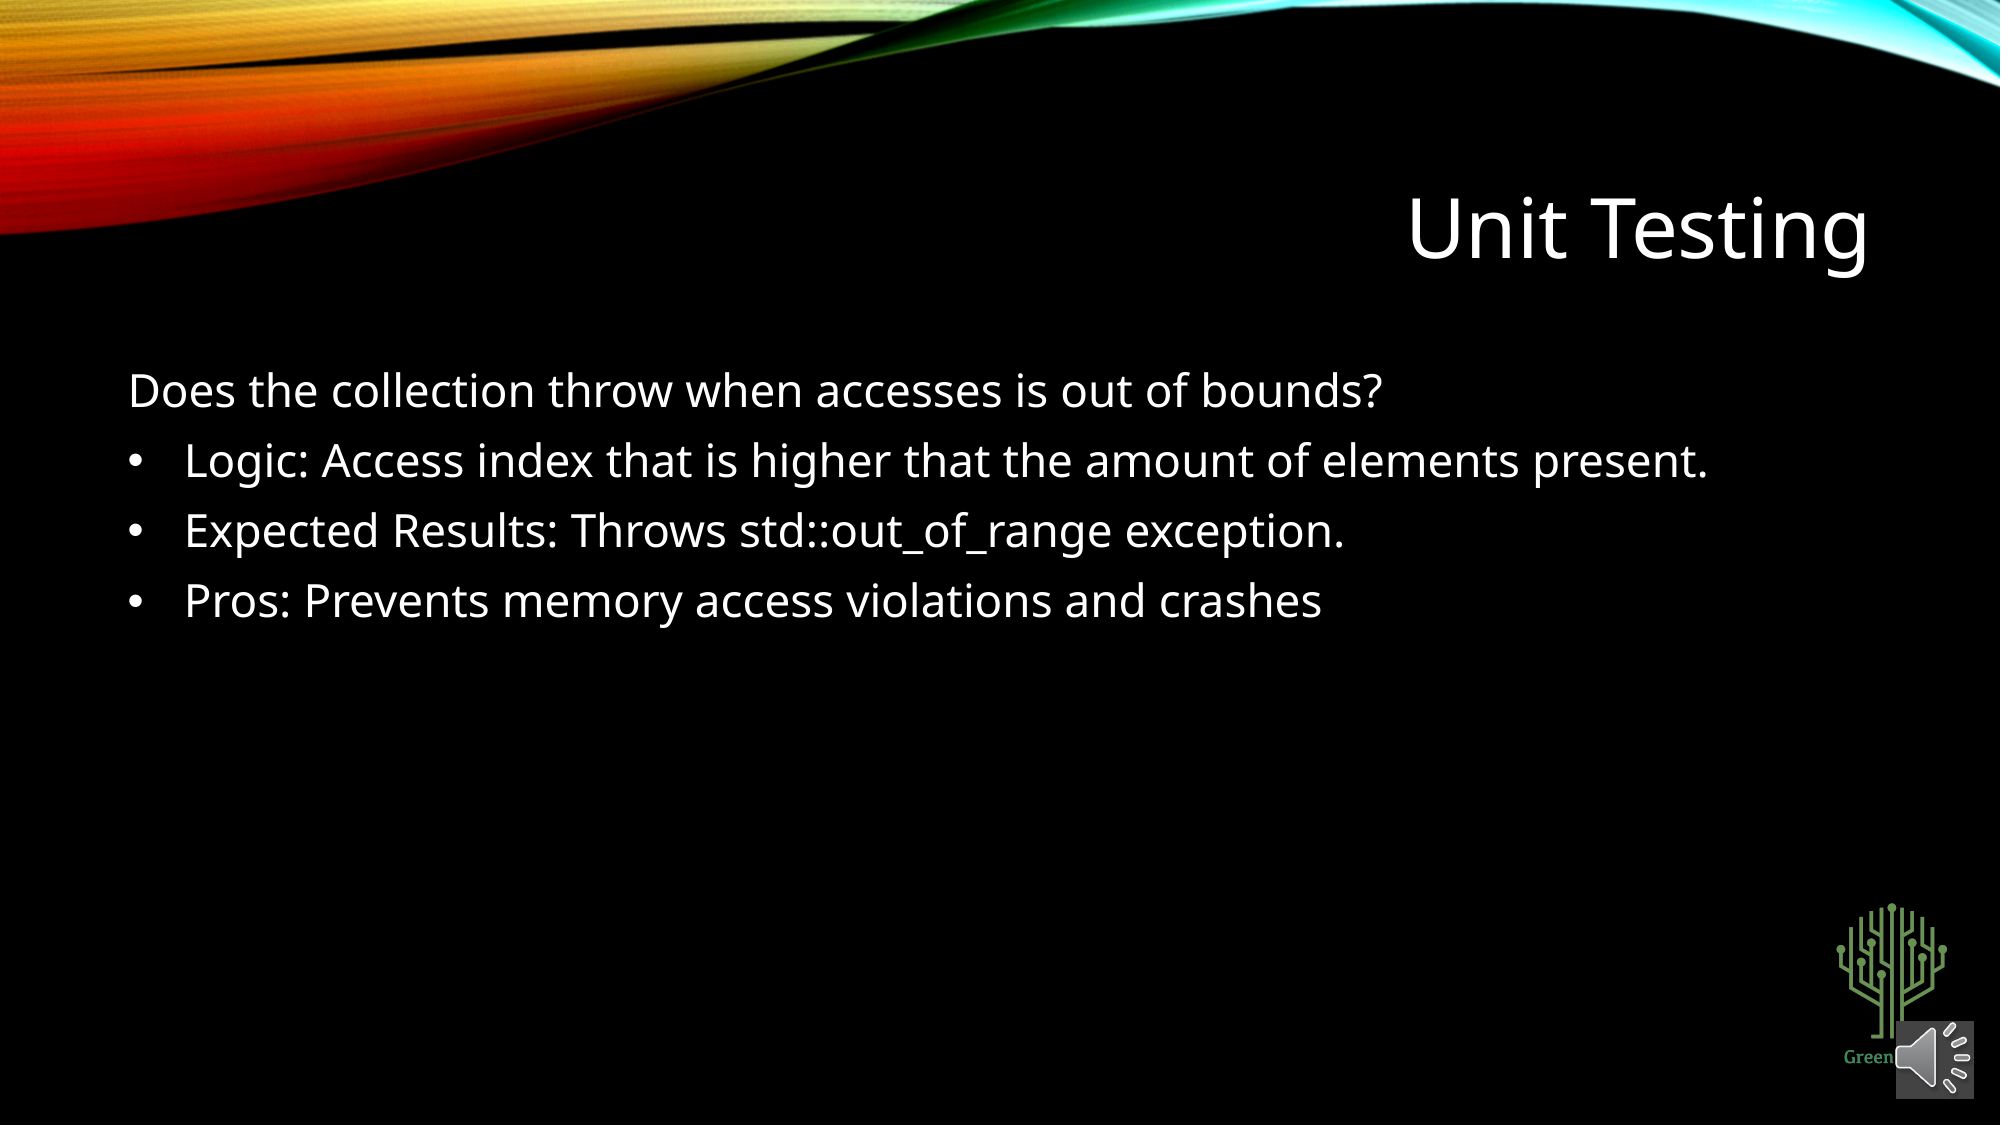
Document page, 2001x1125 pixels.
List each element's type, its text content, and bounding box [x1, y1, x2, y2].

picture [0, 0, 2000, 237]
list Does the collection throw when accesses is out of bounds? Logic: Access index that is higher that the amount of elements present. Expected Results: Throws std::out_of_range exception. Pros: Prevents memory access violations and crashes [112, 360, 1888, 1021]
picture [1817, 892, 1976, 1101]
title Unit Testing [474, 125, 1888, 338]
